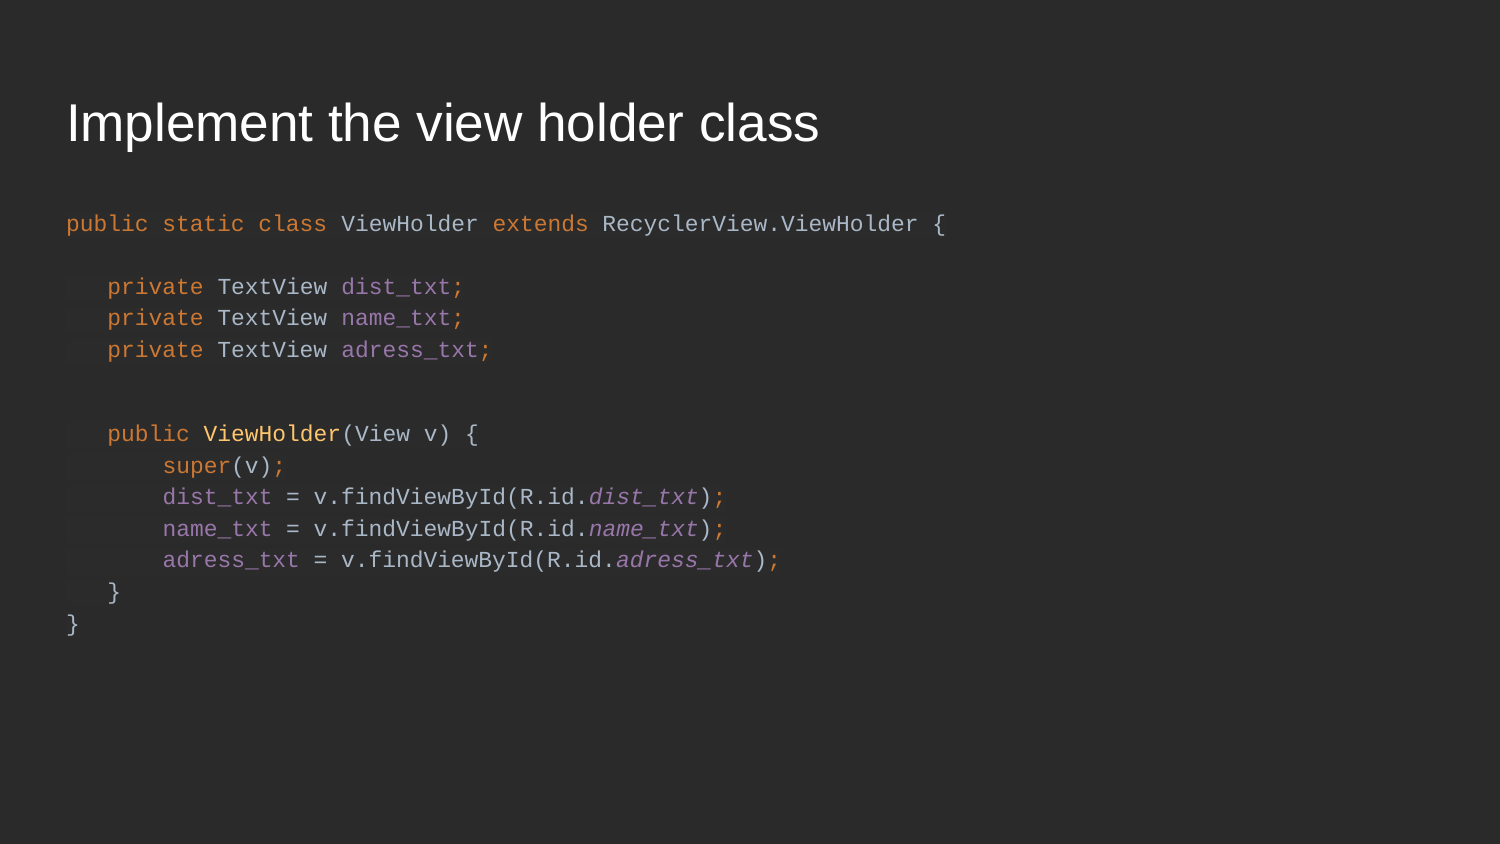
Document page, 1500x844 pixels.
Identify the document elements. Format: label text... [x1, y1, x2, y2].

list public static class ViewHolder extends RecyclerView.ViewHolder { private TextView dist_txt; private TextView name_txt; private TextView adress_txt; public ViewHolder(View v) { super(v); dist_txt = v.findViewById(R.id.dist_txt); name_txt = v.findViewById(R.id.name_txt); adress_txt = v.findViewById(R.id.adress_txt); } } [51, 189, 1449, 844]
title Implement the view holder class [51, 72, 1449, 167]
